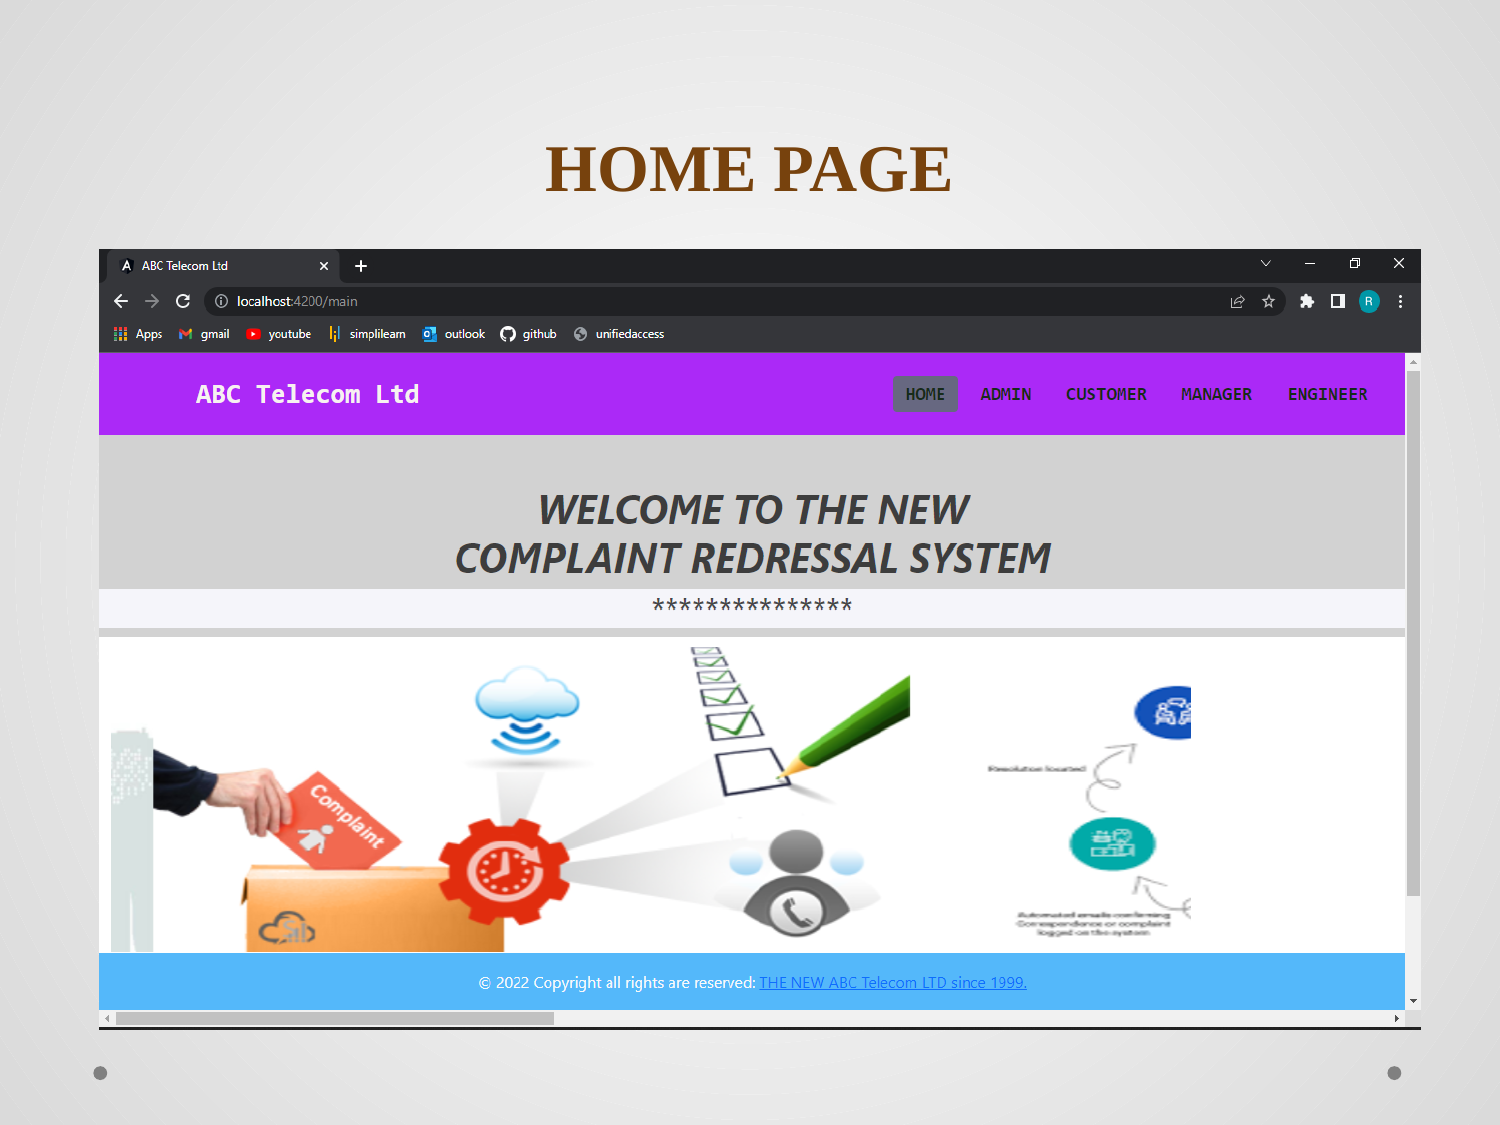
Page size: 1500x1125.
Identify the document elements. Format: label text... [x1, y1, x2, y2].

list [99, 249, 1421, 1031]
title HOME PAGE [75, 112, 1425, 213]
